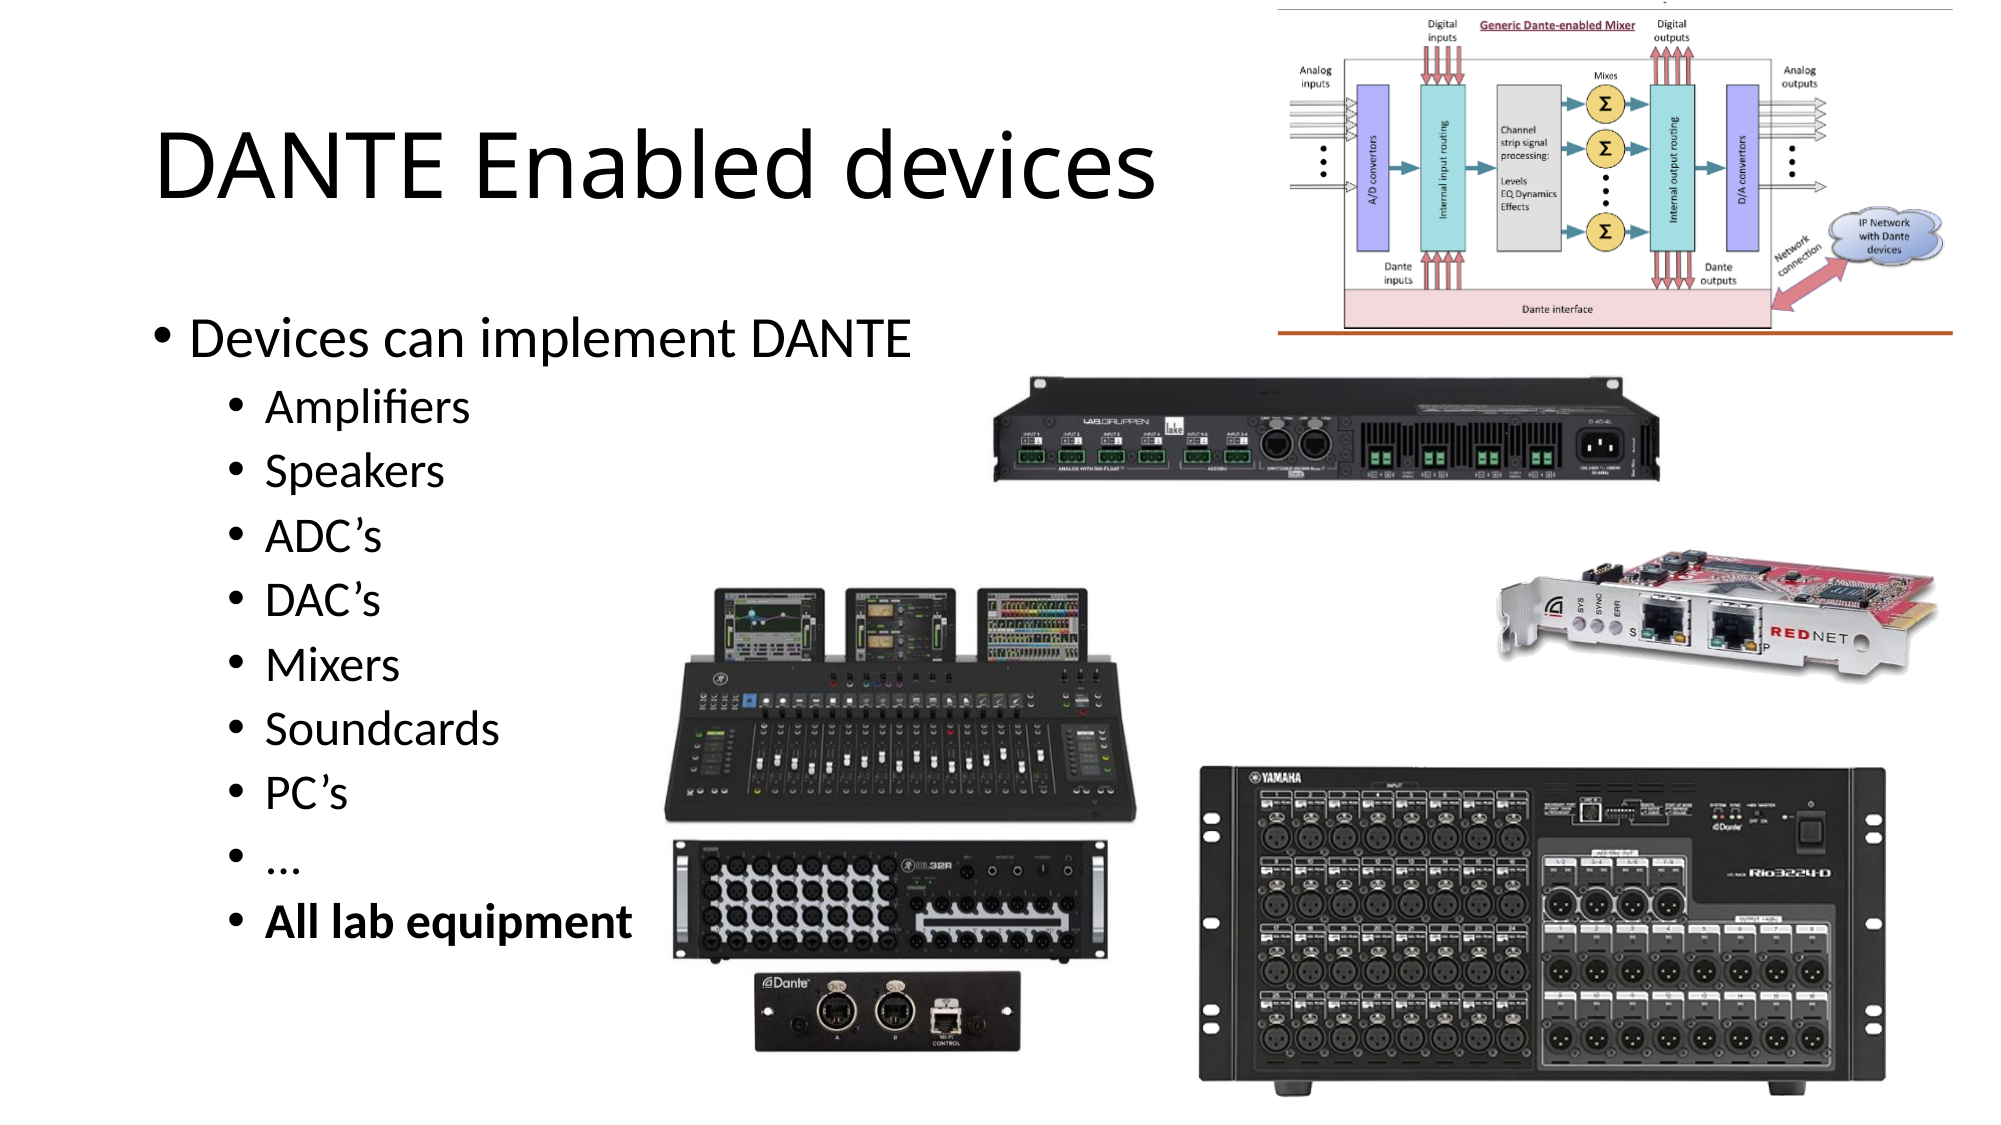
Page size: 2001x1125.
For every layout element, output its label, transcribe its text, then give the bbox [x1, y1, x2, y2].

picture [1277, 1, 1954, 336]
title DANTE Enabled devices [137, 59, 1277, 278]
picture [964, 349, 1948, 1125]
picture [649, 574, 1140, 1066]
list Devices can implement DANTE Amplifiers Speakers ADC’s DAC’s Mixers Soundcards PC’s ... All lab equipment [137, 299, 1863, 1014]
